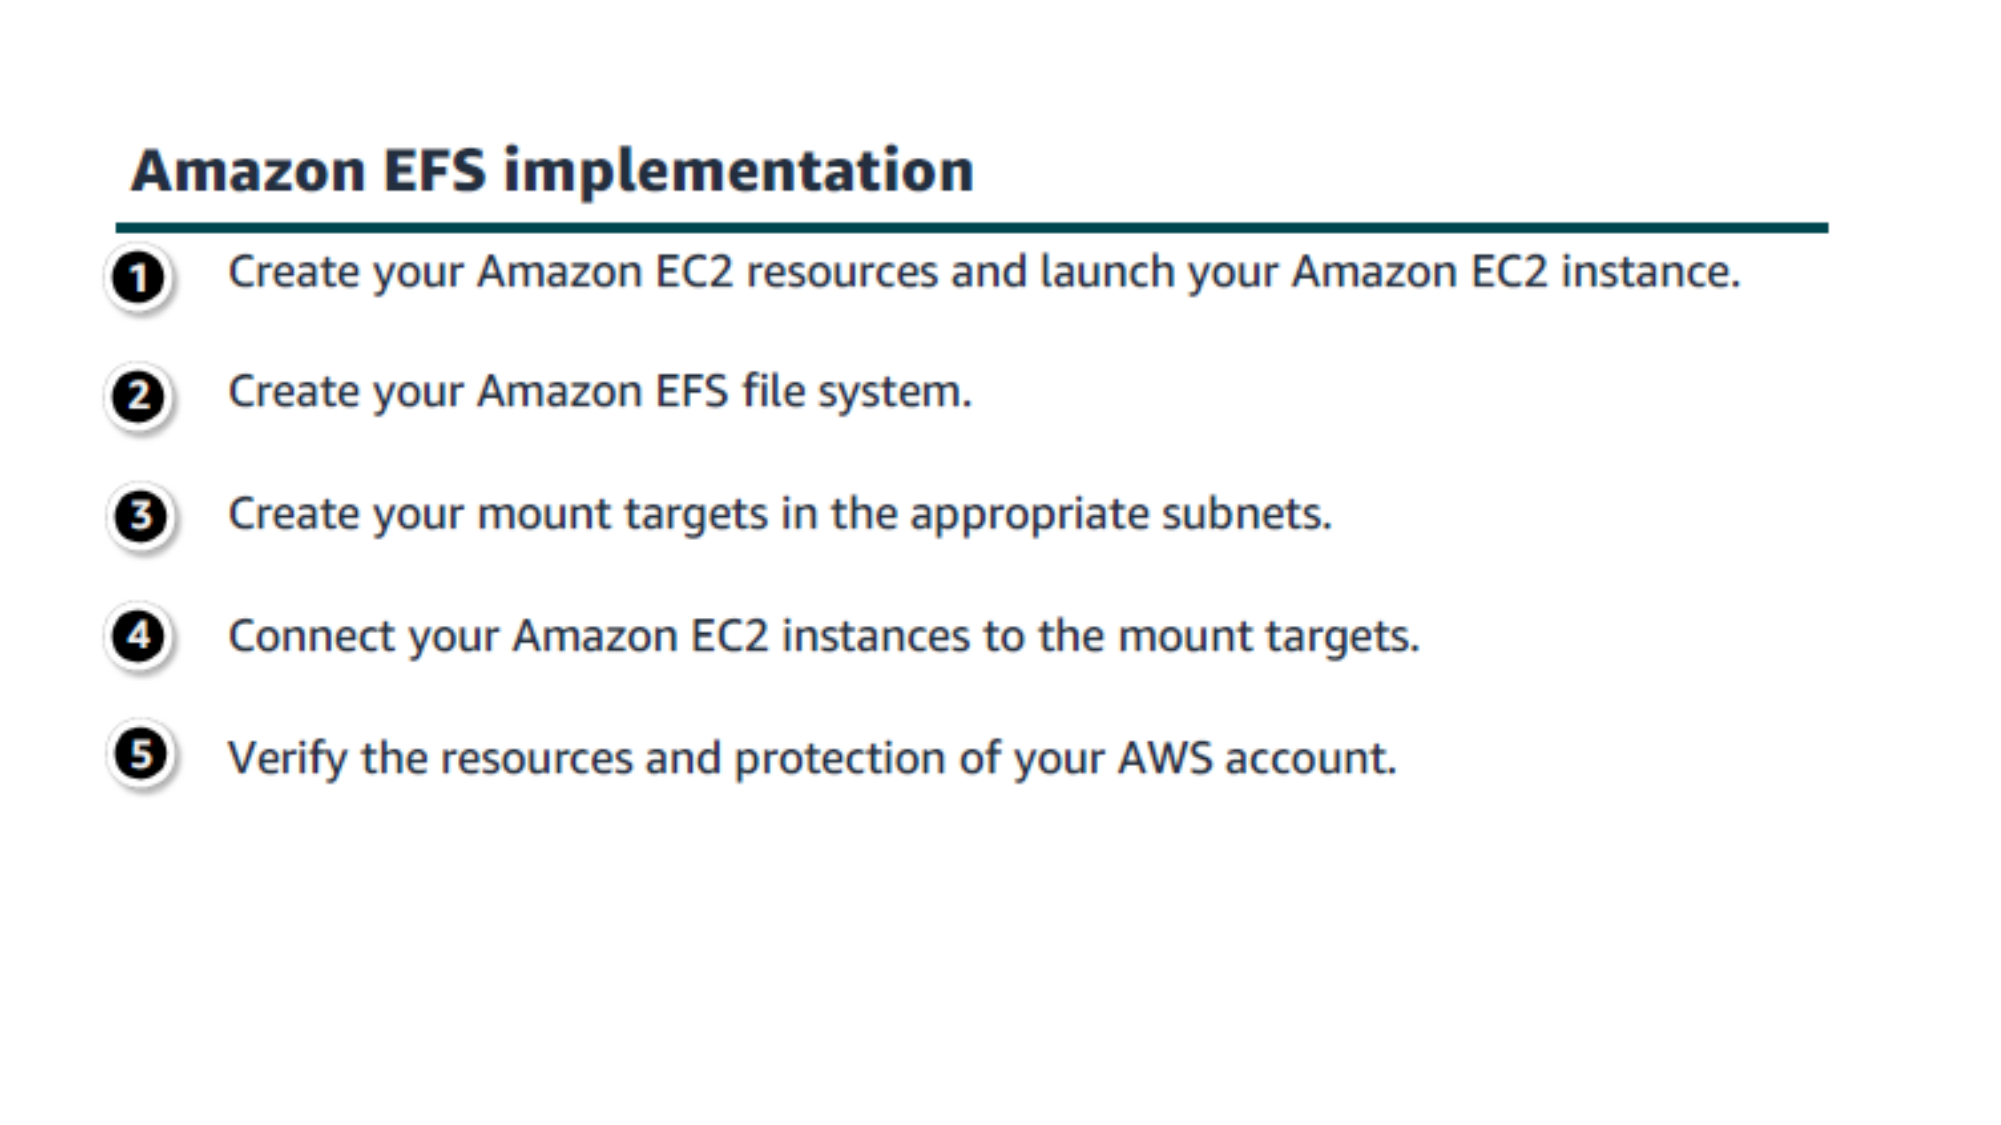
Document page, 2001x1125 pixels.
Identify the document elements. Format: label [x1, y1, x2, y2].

picture [74, 117, 1849, 868]
